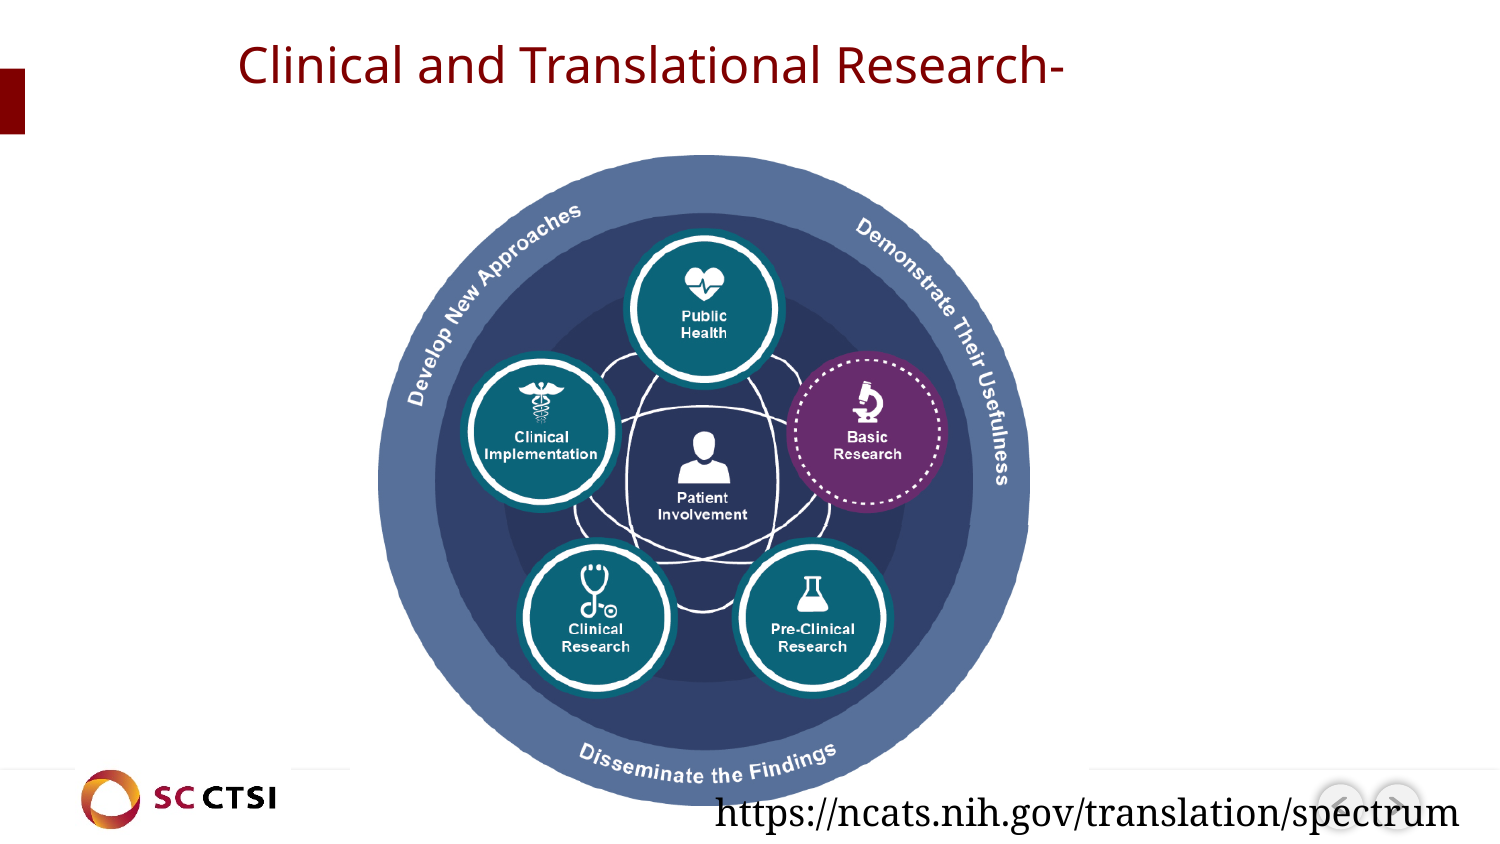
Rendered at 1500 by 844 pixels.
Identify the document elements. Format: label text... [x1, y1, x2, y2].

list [350, 144, 1089, 812]
picture [75, 759, 291, 835]
text_box https://ncats.nih.gov/translation/spectrum [700, 781, 1476, 842]
title Clinical and Translational Research- [222, 0, 1414, 68]
